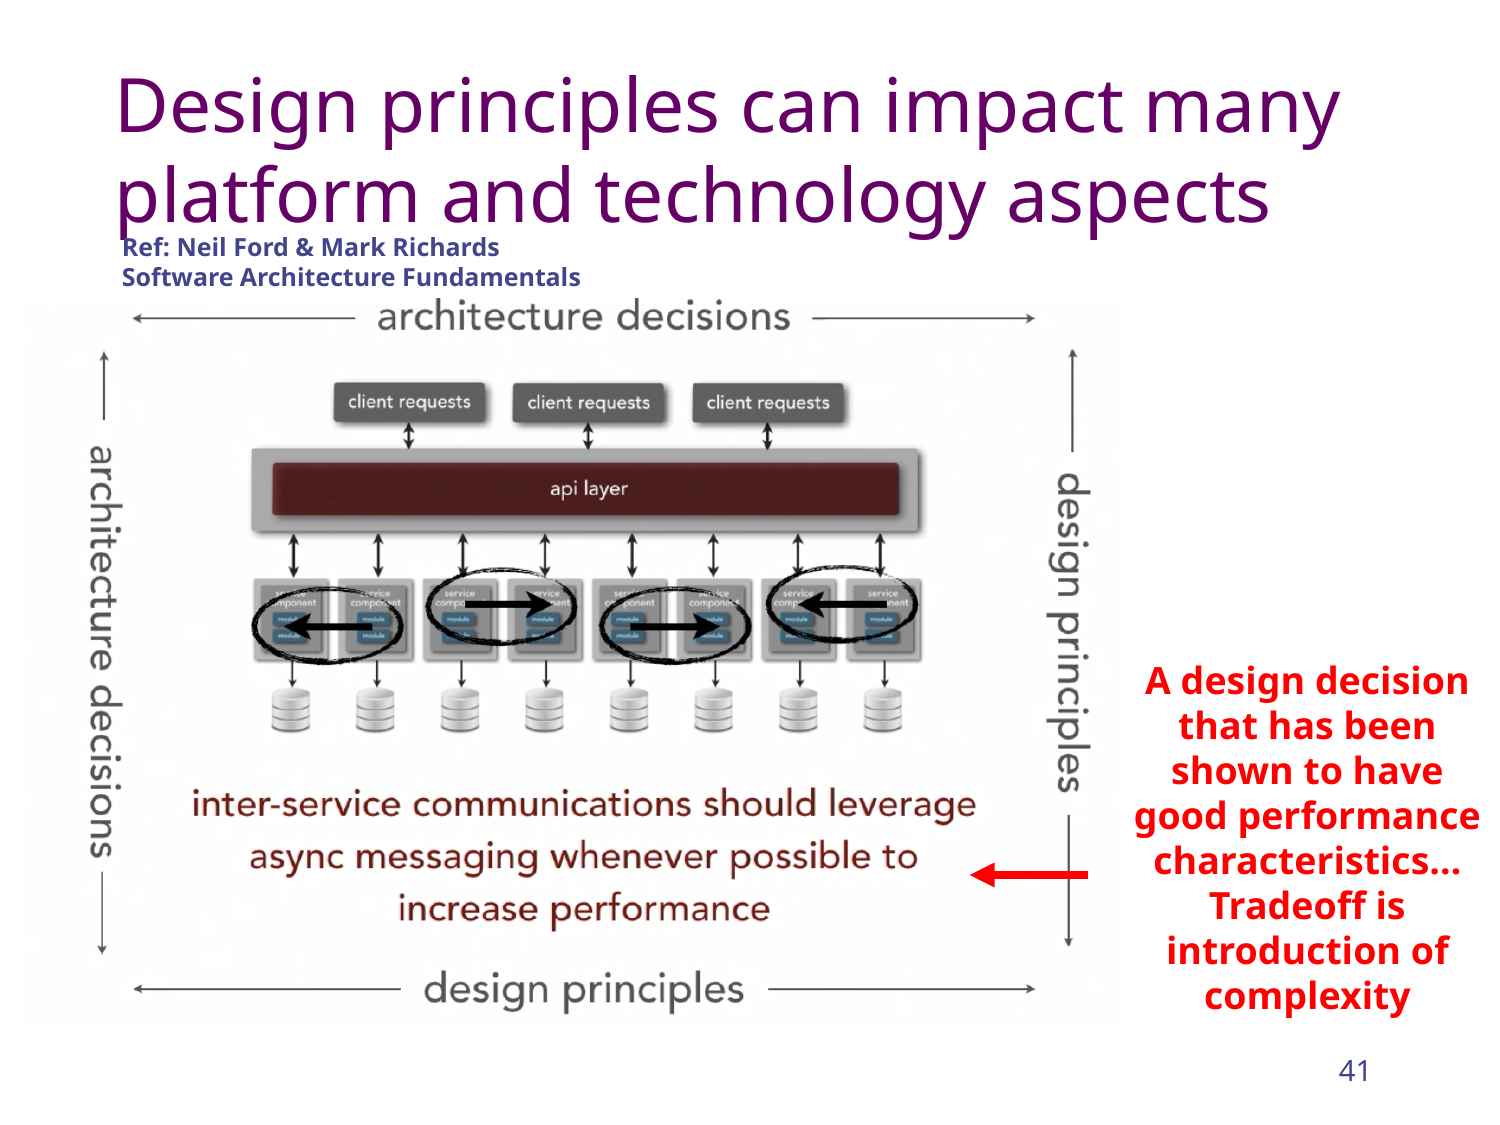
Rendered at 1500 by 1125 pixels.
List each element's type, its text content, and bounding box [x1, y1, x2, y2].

picture [24, 298, 1124, 1030]
text_box Ref: Neil Ford & Mark Richards Software Architecture Fundamentals [107, 224, 597, 296]
text_box A design decision that has been shown to have good performance characteristics… Tradeoff is introduction of complexity [1128, 649, 1499, 1025]
title Design principles can impact many platform and technology aspects [99, 50, 1375, 238]
slide_number 41 [1074, 1025, 1388, 1100]
